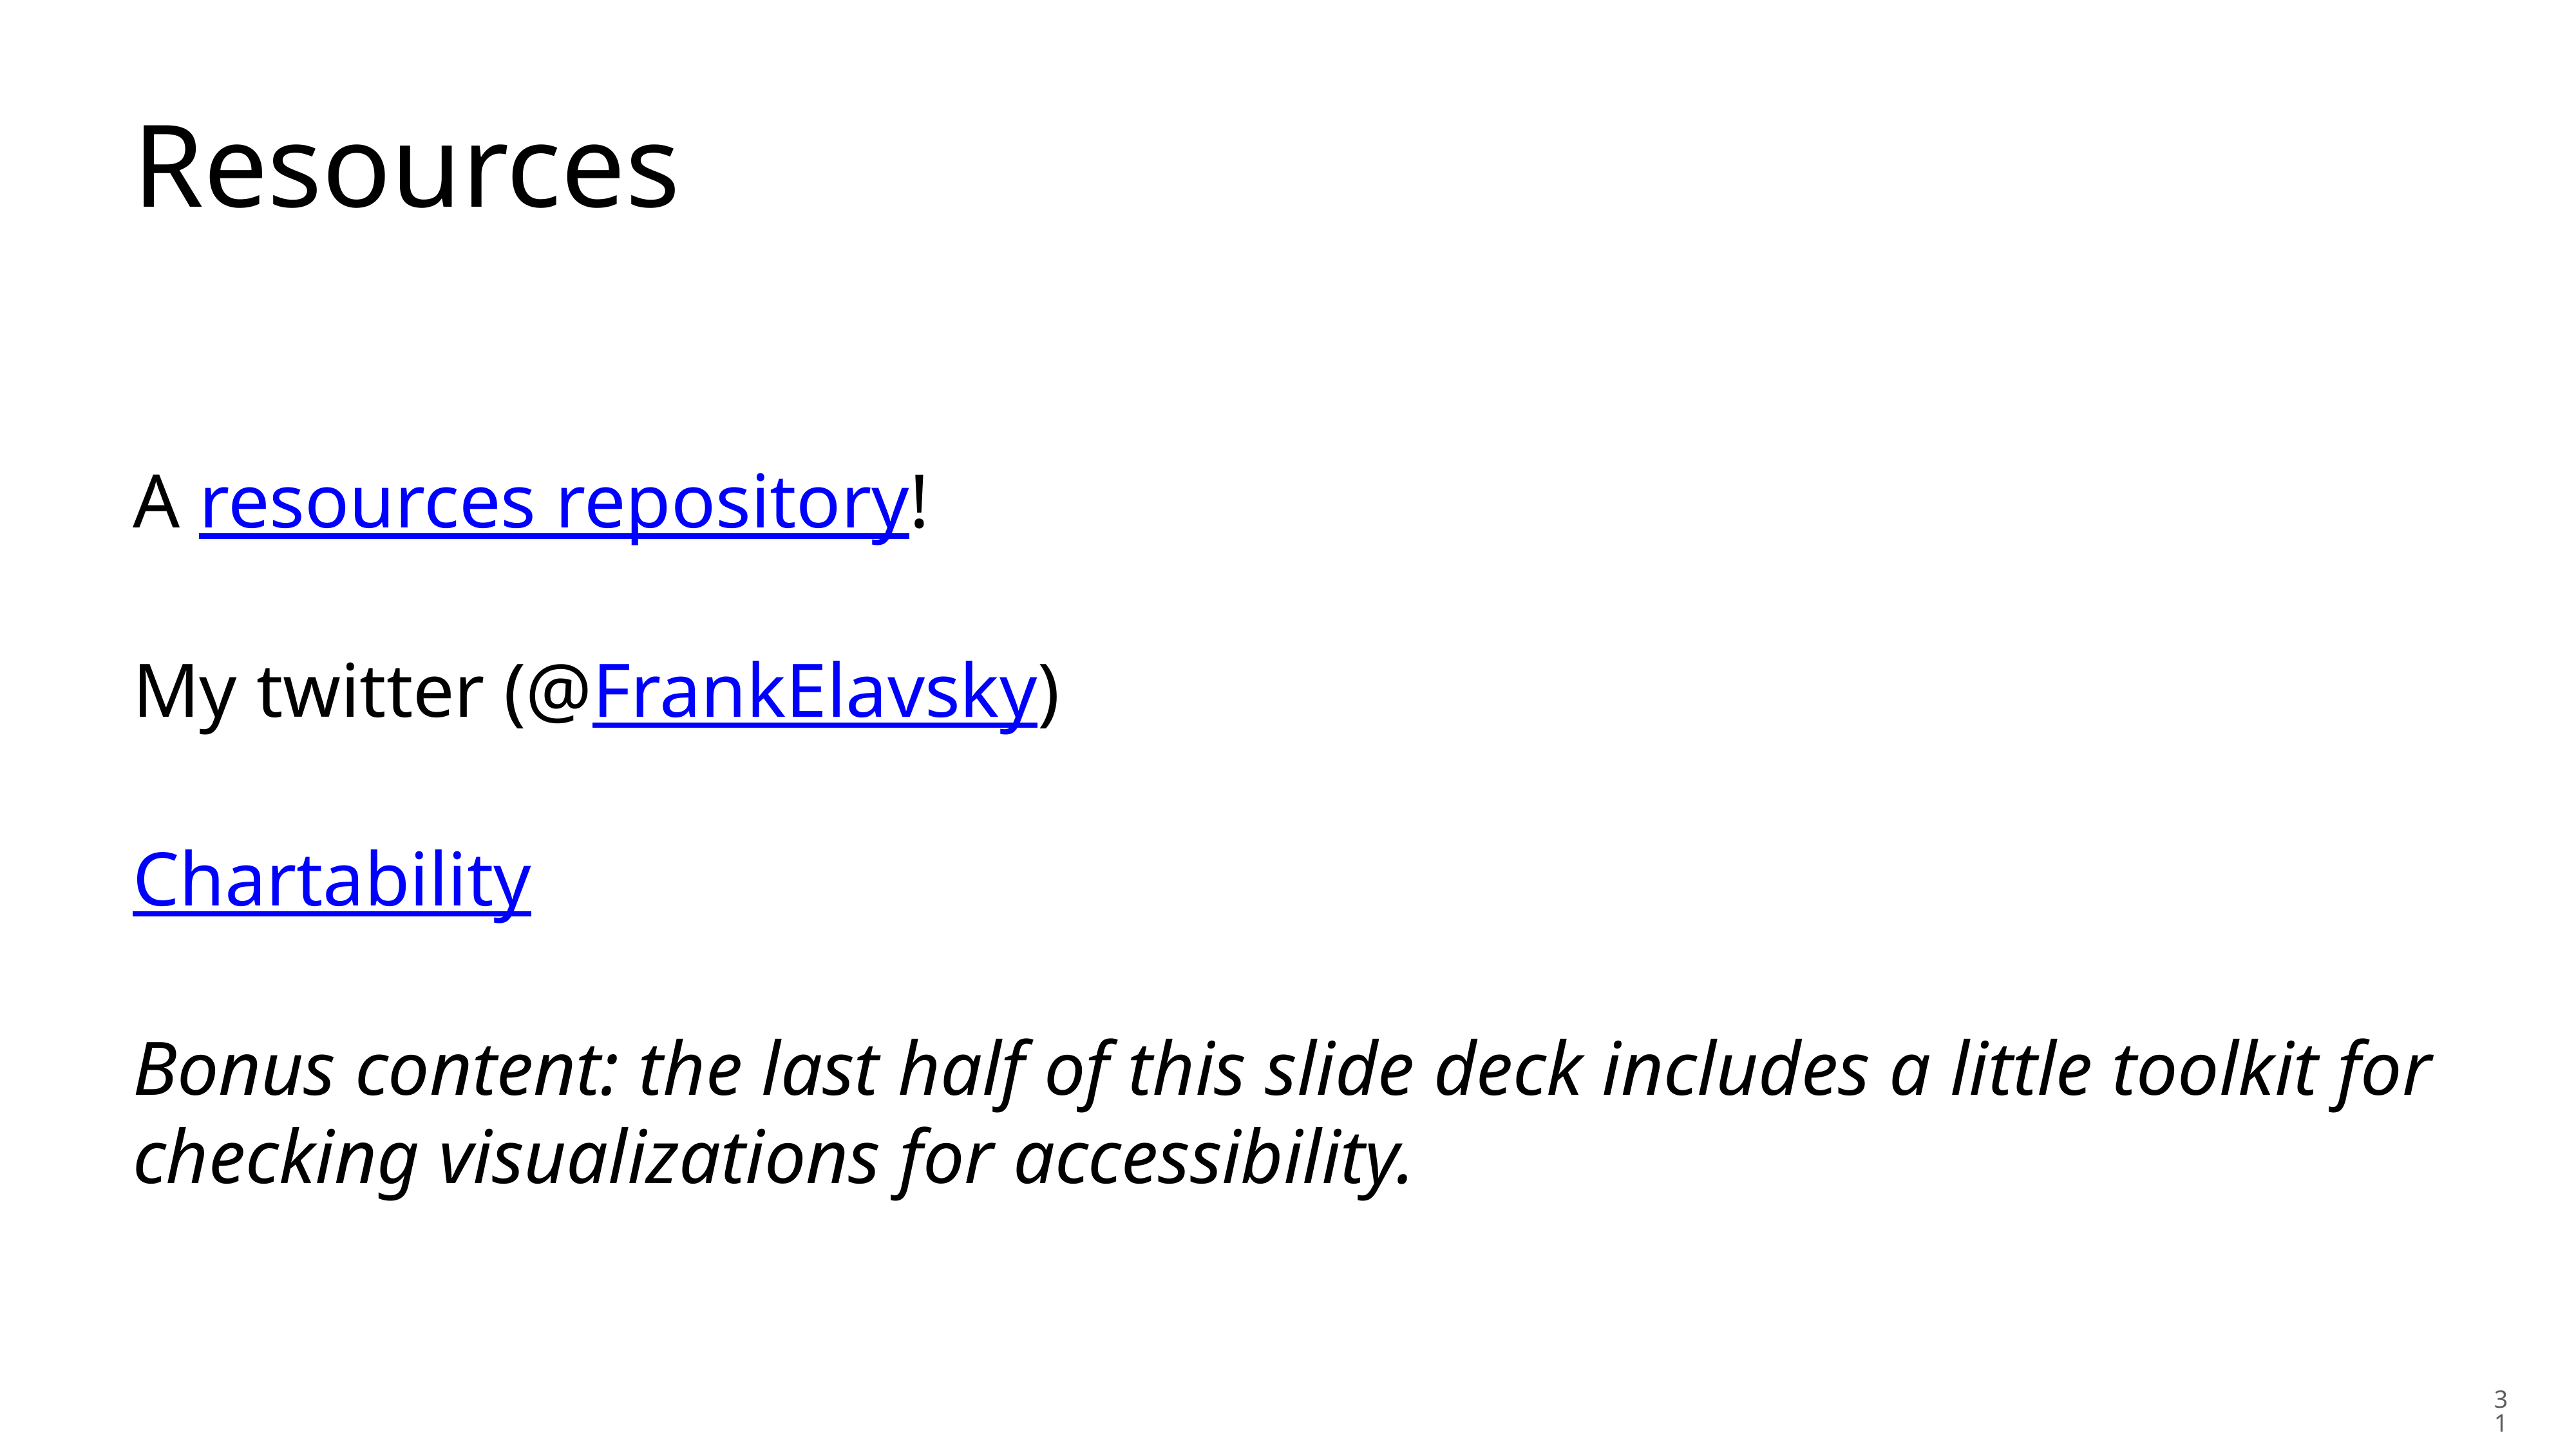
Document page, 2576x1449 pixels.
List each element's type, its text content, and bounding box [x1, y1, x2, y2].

slide_number 31 [2488, 571, 2515, 1423]
title Resources [127, 114, 2449, 266]
list A resources repository! My twitter (@FrankElavsky) Chartability Bonus content: the last half of this slide deck includes a little toolkit for checking visualizations for accessibility. [127, 448, 2449, 1321]
